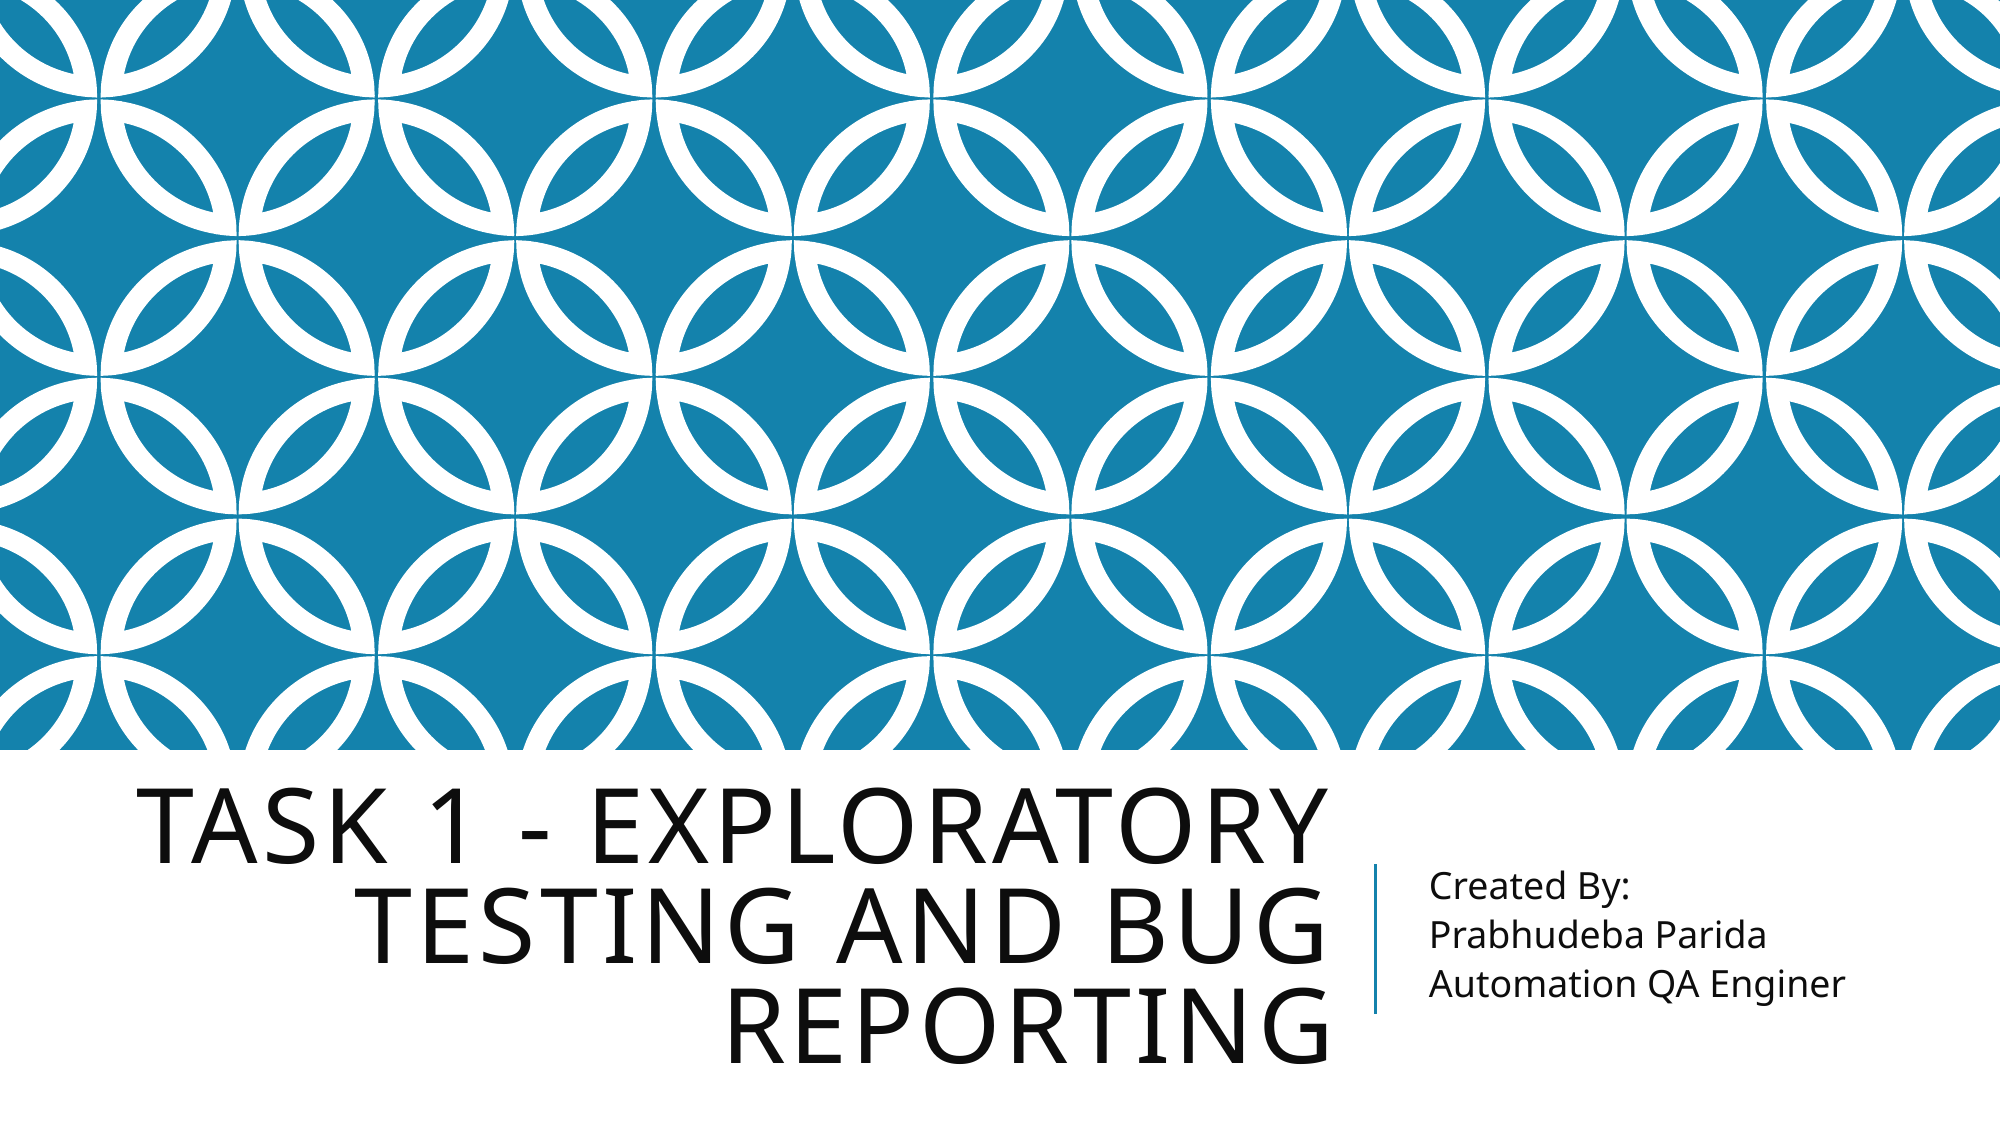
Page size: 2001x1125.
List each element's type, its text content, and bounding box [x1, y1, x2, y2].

title Task 1 - Exploratory testing and bug reporting [75, 813, 1350, 1054]
subtitle Created By: Prabhudeba Parida Automation QA Enginer [1414, 813, 1929, 1054]
